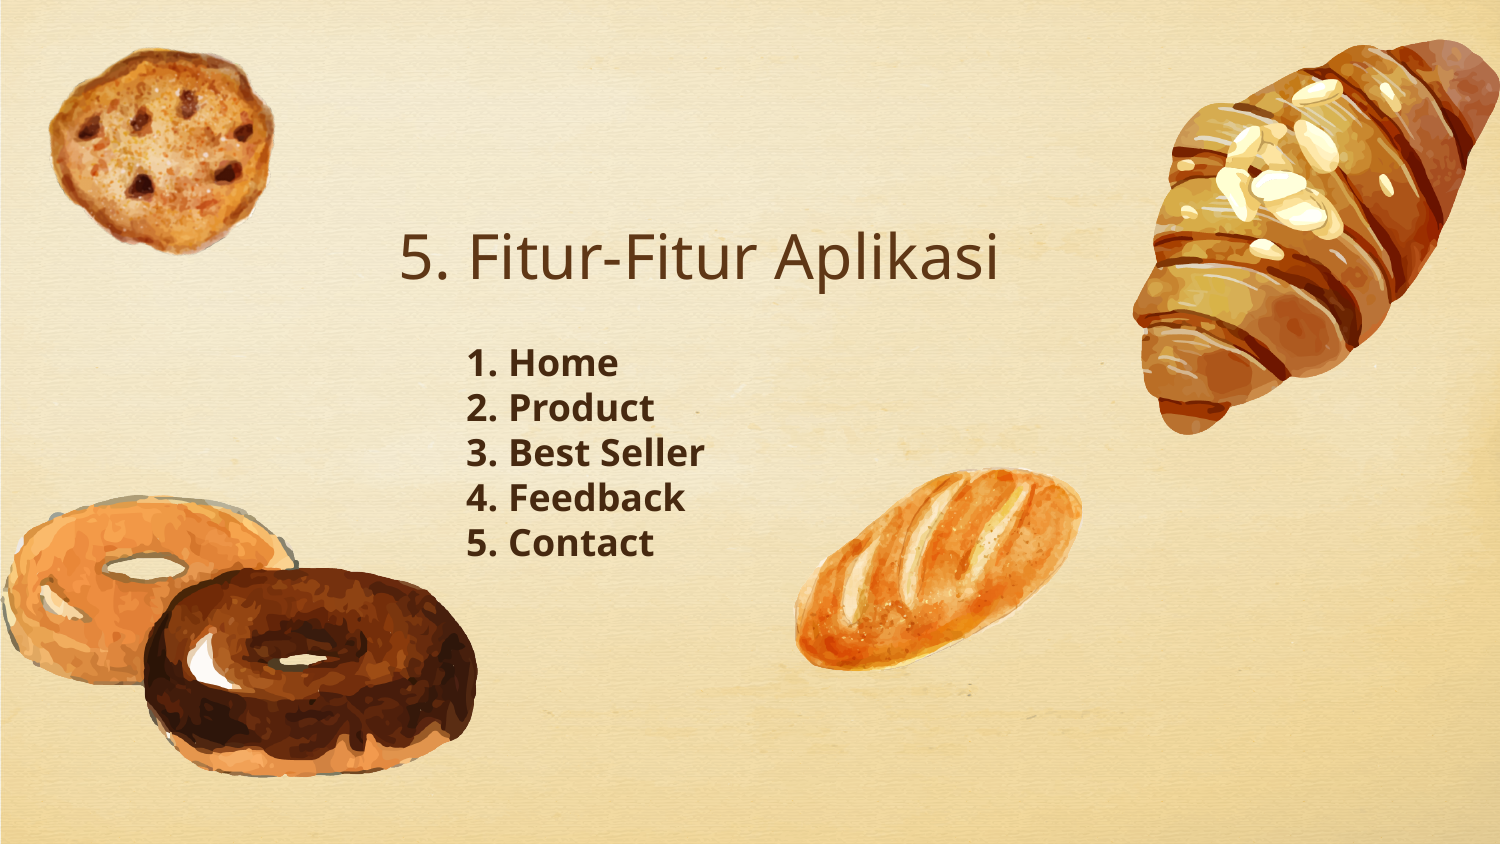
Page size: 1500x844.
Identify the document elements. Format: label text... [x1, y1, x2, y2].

picture [0, 0, 1500, 844]
subtitle 5. Fitur-Fitur Aplikasi [367, 202, 1033, 304]
title 1. Home 2. Product 3. Best Seller 4. Feedback 5. Contact [451, 324, 1083, 570]
